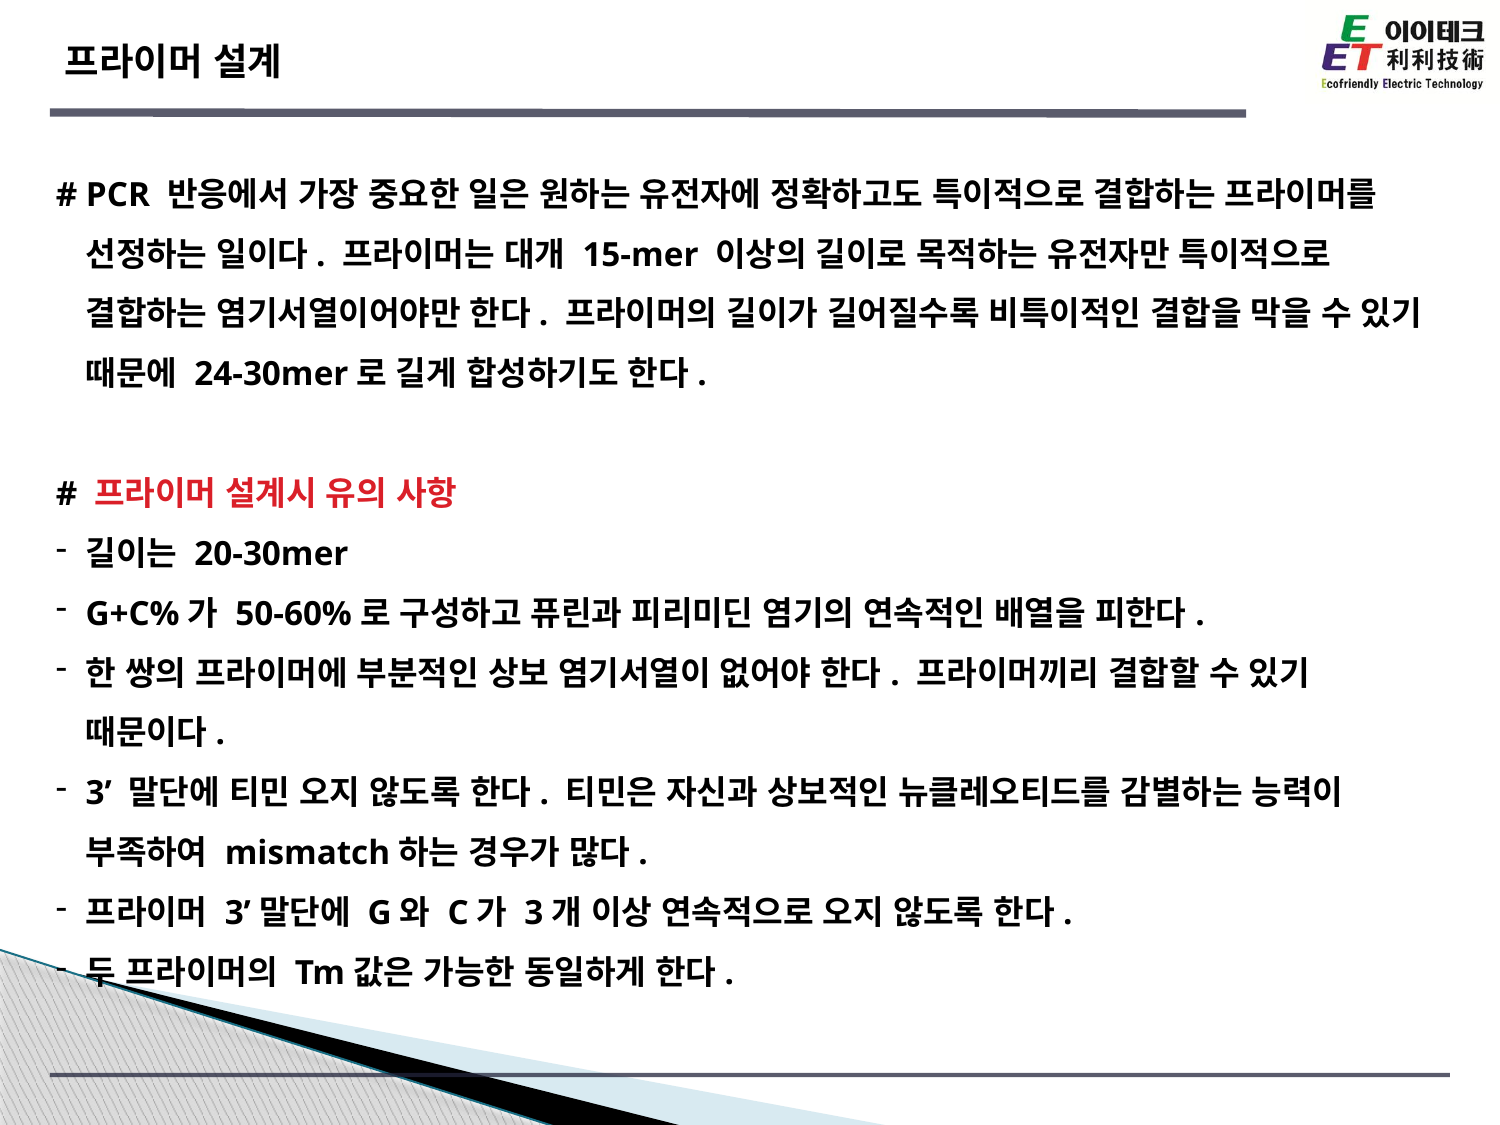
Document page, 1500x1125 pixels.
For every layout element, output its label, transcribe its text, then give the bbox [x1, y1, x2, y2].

text_box # PCR 반응에서 가장 중요한 일은 원하는 유전자에 정확하고도 특이적으로 결합하는 프라이머를 선정하는 일이다. 프라이머는 대개 15-mer 이상의 길이로 목적하는 유전자만 특이적으로 결합하는 염기서열이어야만 한다. 프라이머의 길이가 길어질수록 비특이적인 결합을 막을 수 있기 때문에 24-30mer로 길게 합성하기도 한다. # 프라이머 설계시 유의 사항 길이는 20-30mer G+C%가 50-60%로 구성하고 퓨린과 피리미딘 염기의 연속적인 배열을 피한다. 한 쌍의 프라이머에 부분적인 상보 염기서열이 없어야 한다. 프라이머끼리 결합할 수 있기 때문이다. 3’ 말단에 티민 오지 않도록 한다. 티민은 자신과 상보적인 뉴클레오티드를 감별하는 능력이 부족하여 mismatch하는 경우가 많다. 프라이머 3’말단에 G와 C가 3개 이상 연속적으로 오지 않도록 한다. 두 프라이머의 Tm값은 가능한 동일하게 한다. [41, 145, 1447, 999]
text_box 프라이머 설계 [50, 30, 1450, 100]
picture [1305, 0, 1500, 105]
